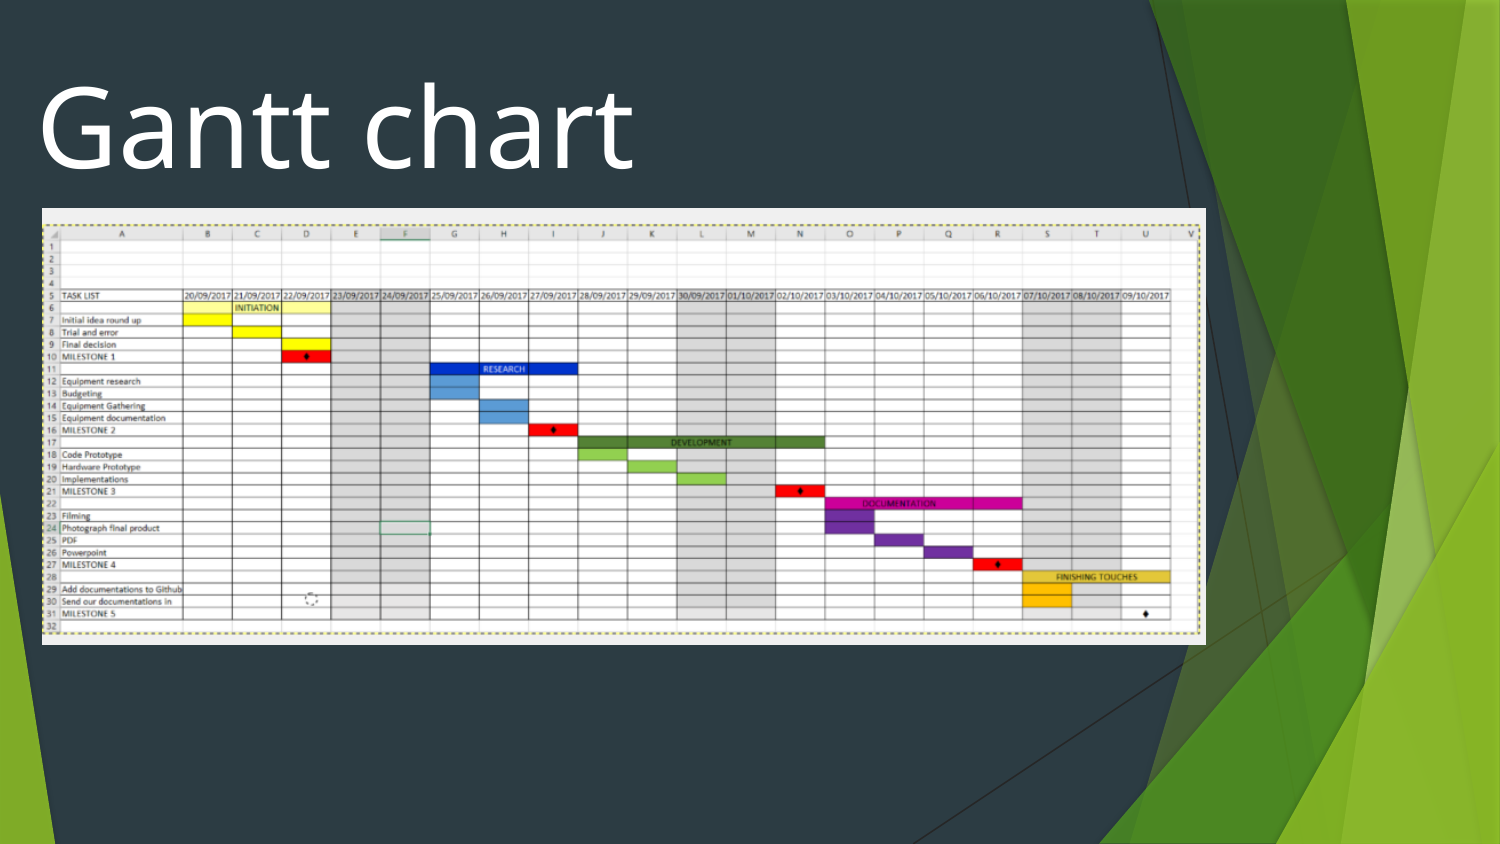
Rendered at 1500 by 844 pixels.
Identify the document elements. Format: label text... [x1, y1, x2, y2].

title Gantt chart [21, 40, 1117, 209]
picture [41, 208, 1207, 645]
